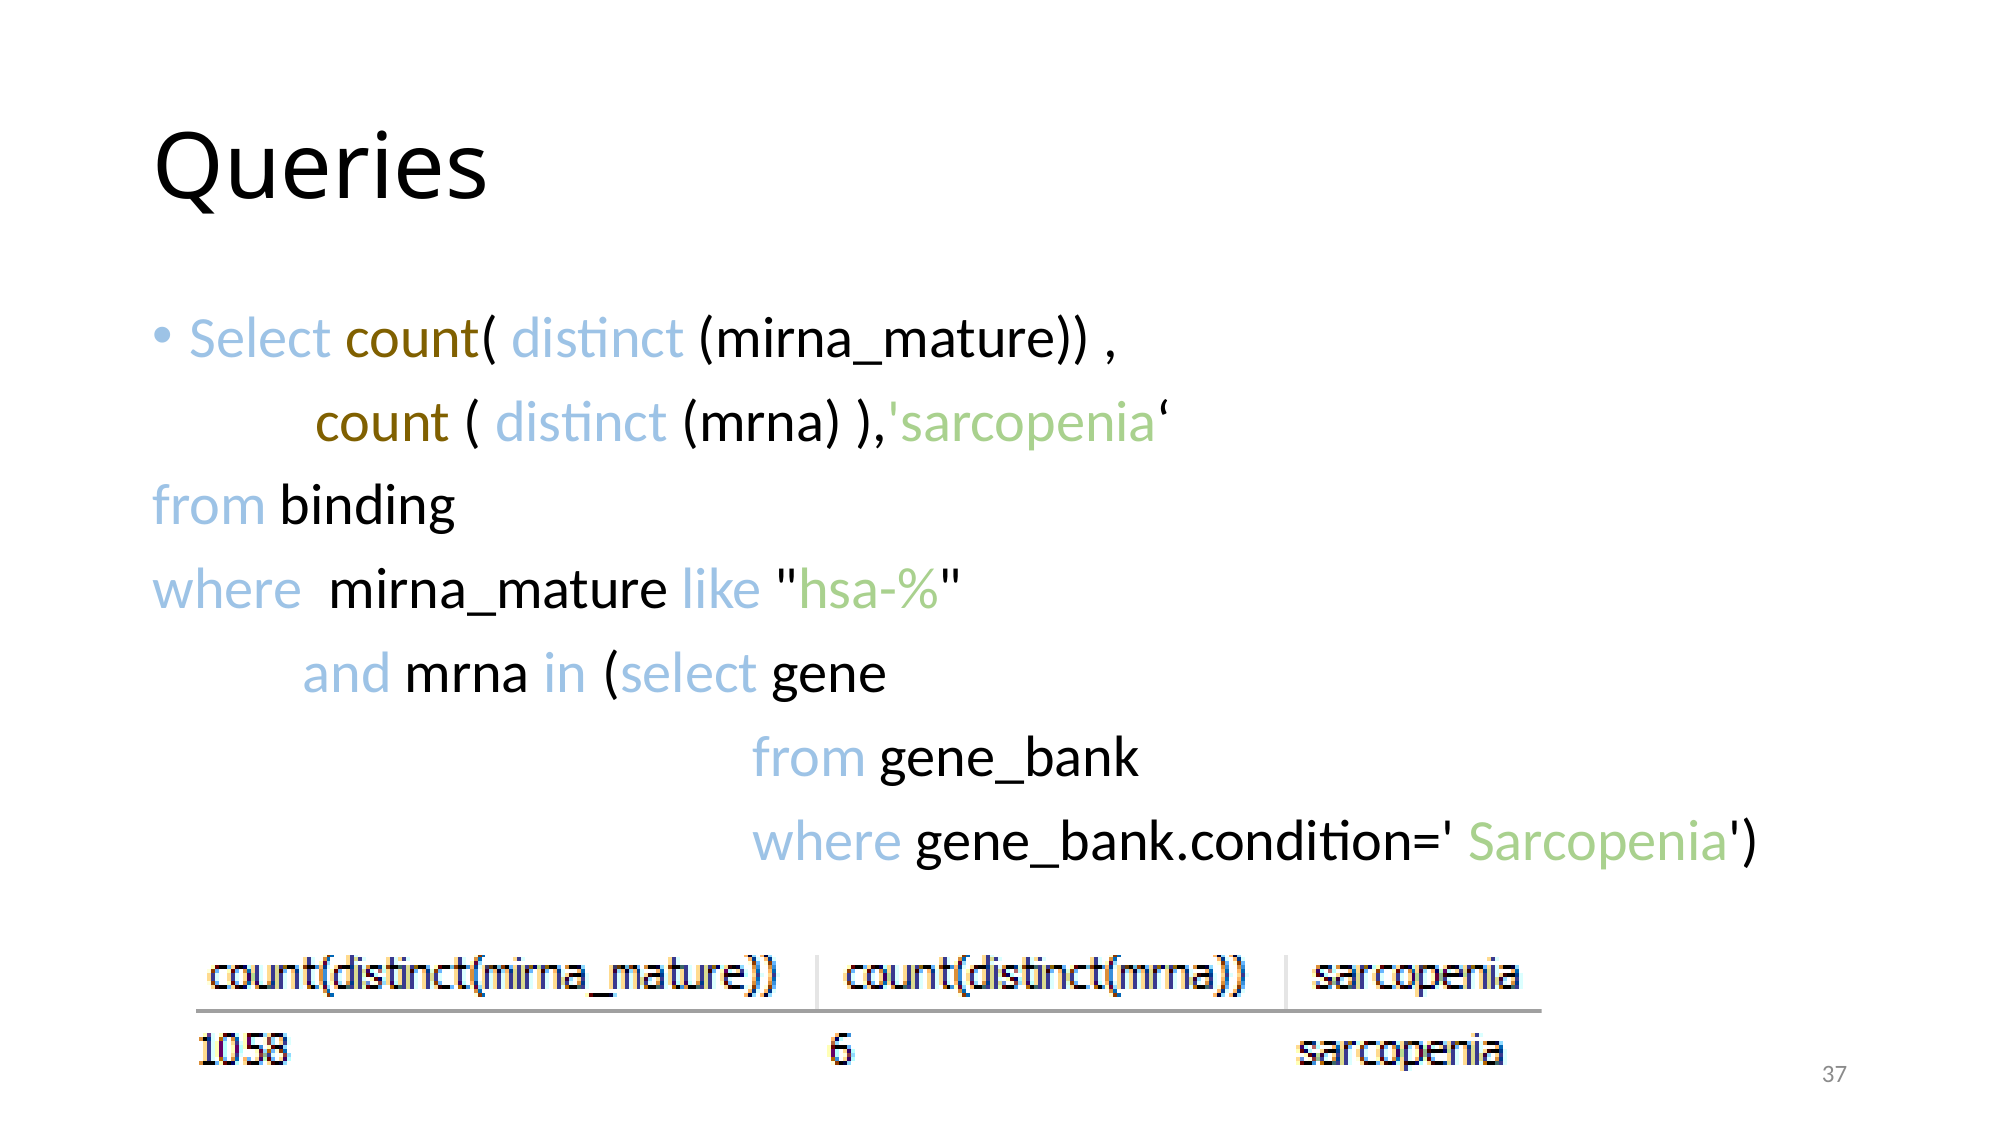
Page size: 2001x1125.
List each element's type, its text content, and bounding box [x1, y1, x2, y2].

title Queries [137, 59, 1863, 278]
list Select count( distinct (mirna_mature)) , count ( distinct (mrna) ),'sarcopenia‘ from binding where mirna_mature like "hsa-%" and mrna in (select gene from gene_bank where gene_bank.condition=' Sarcopenia') [137, 299, 1863, 1014]
slide_number 37 [1412, 1042, 1863, 1103]
picture [196, 955, 1542, 1071]
